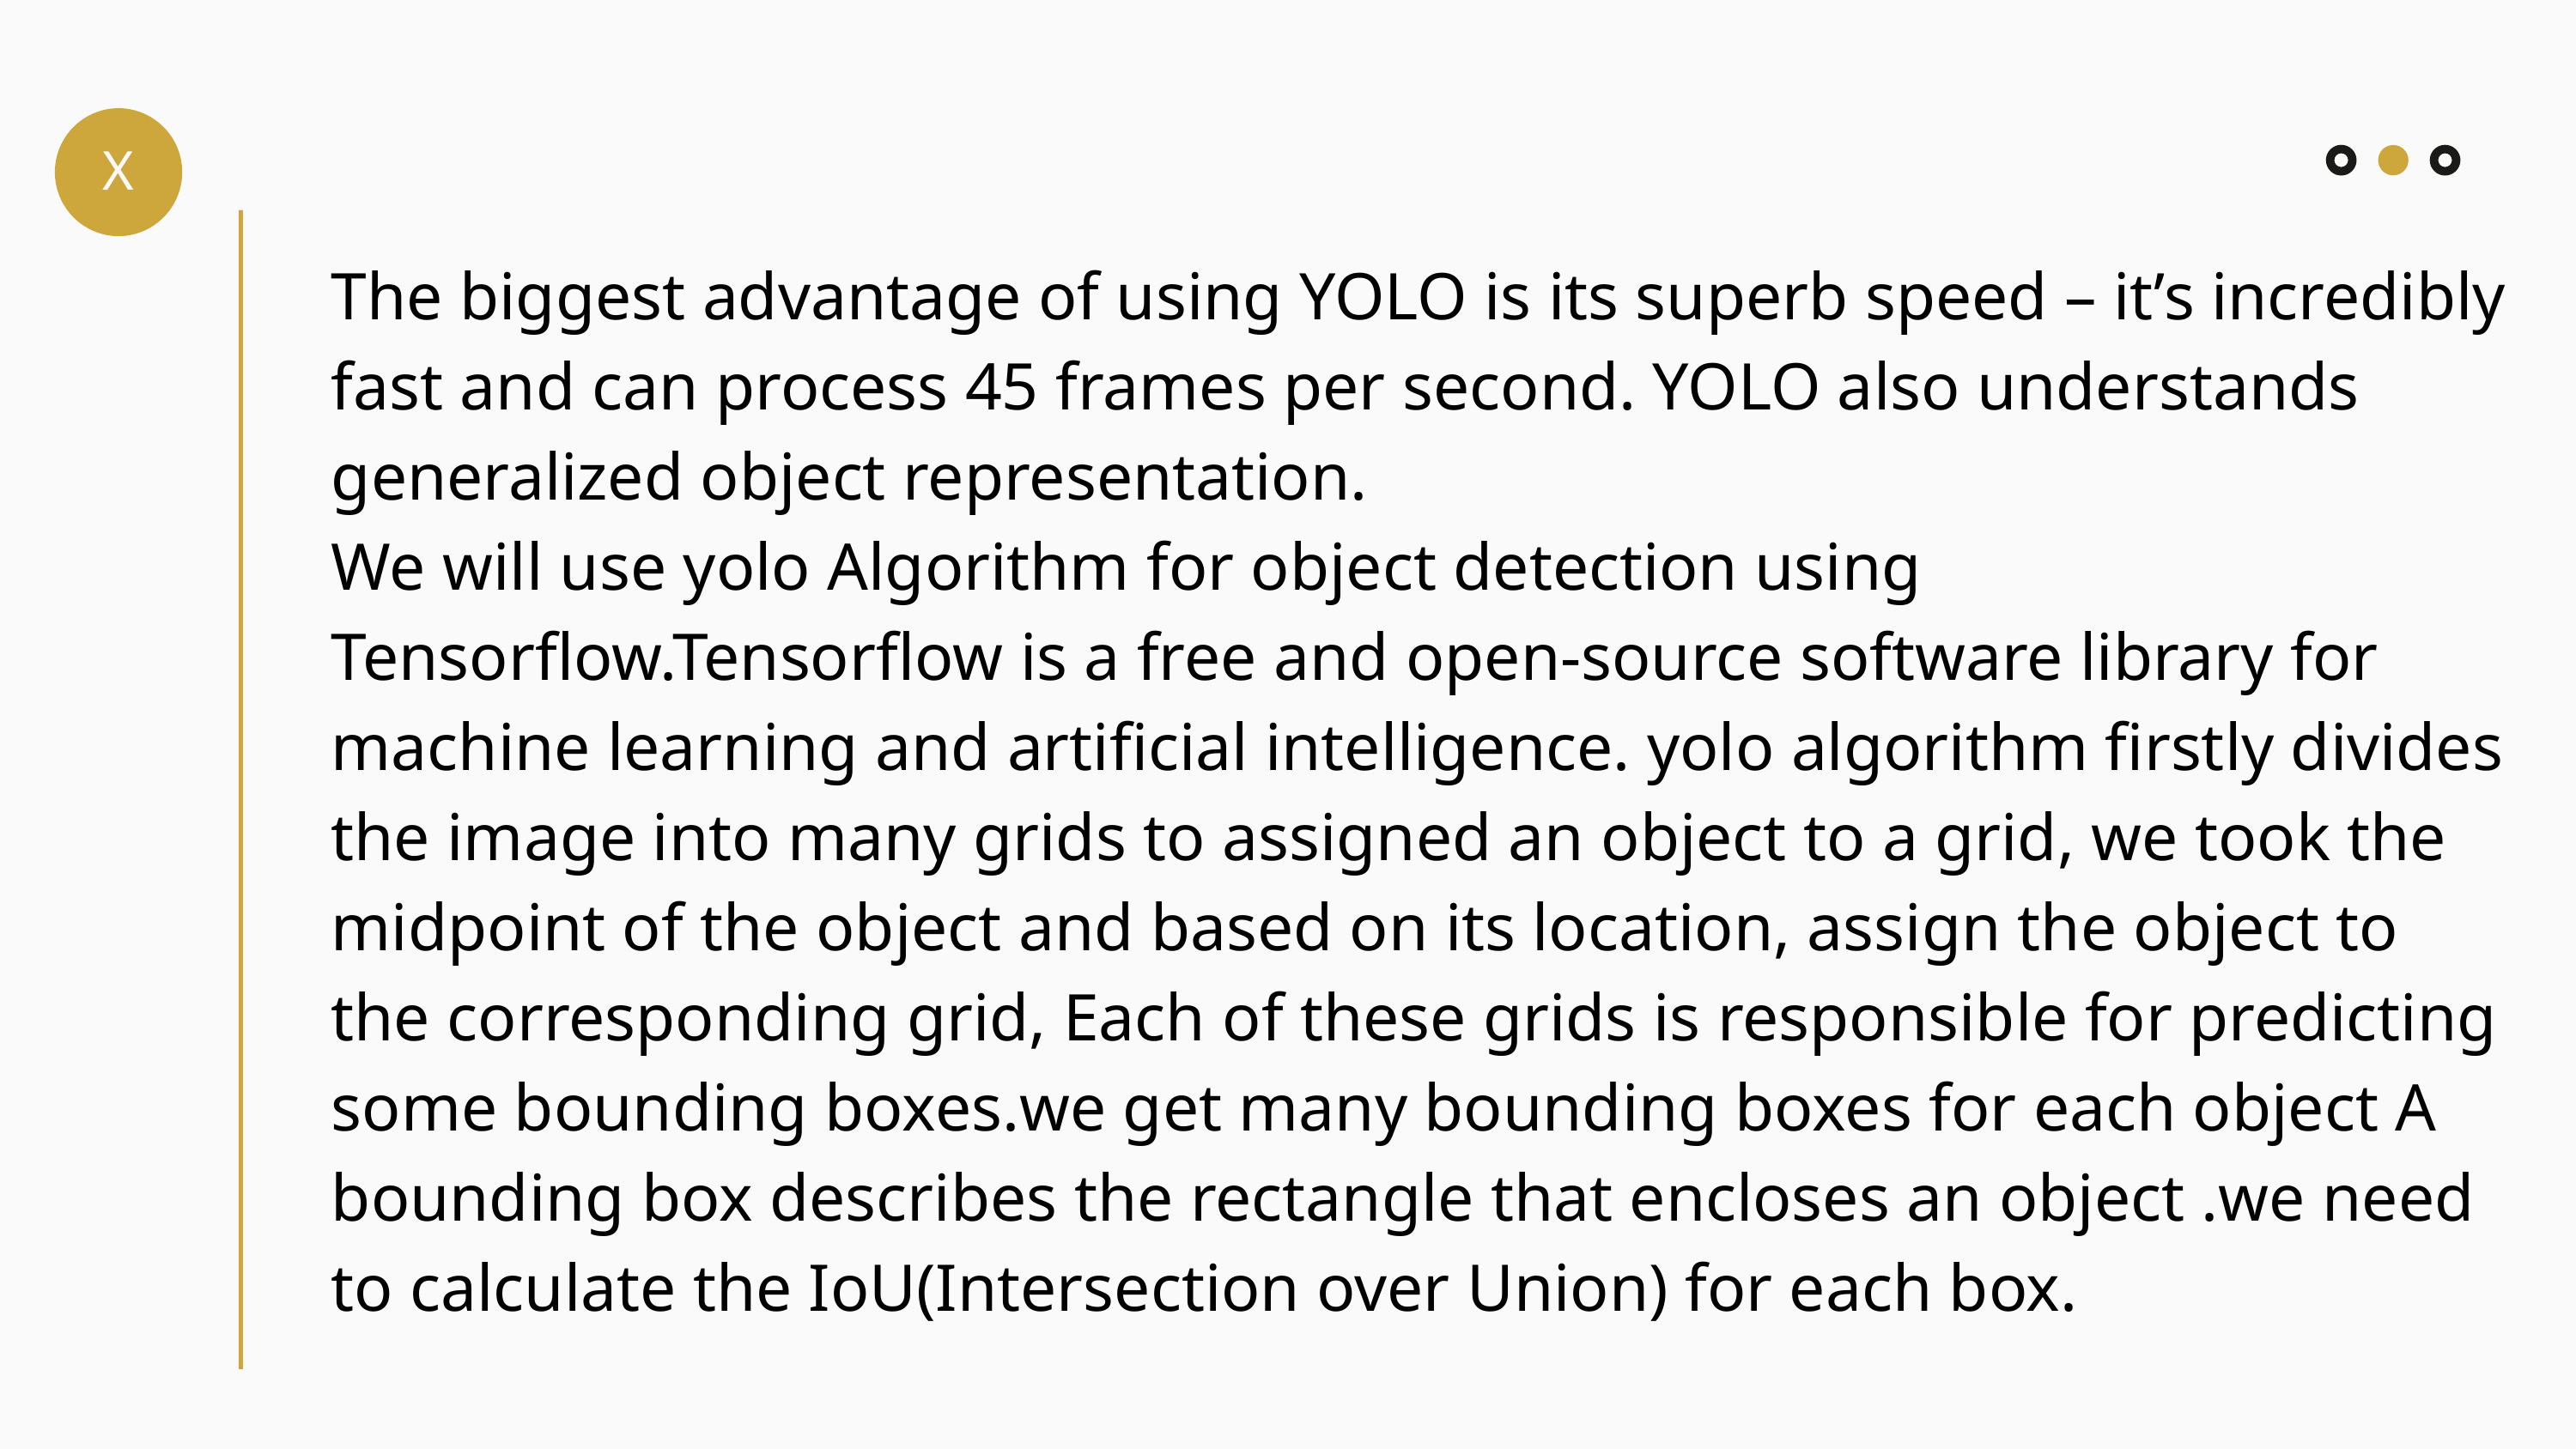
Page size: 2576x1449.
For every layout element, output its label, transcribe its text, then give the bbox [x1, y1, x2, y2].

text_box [54, 107, 183, 237]
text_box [2325, 144, 2461, 176]
text_box [239, 209, 243, 1369]
text_box The biggest advantage of using YOLO is its superb speed – it’s incredibly fast and can process 45 frames per second. YOLO also understands generalized object representation. We will use yolo Algorithm for object detection using Tensorflow.Tensorflow is a free and open-source software library for machine learning and artificial intelligence. yolo algorithm firstly divides the image into many grids to assigned an object to a grid, we took the midpoint of the object and based on its location, assign the object to the corresponding grid, Each of these grids is responsible for predicting some bounding boxes.we get many bounding boxes for each object A bounding box describes the rectangle that encloses an object .we need to calculate the IoU(Intersection over Union) for each box. [331, 242, 2509, 1324]
